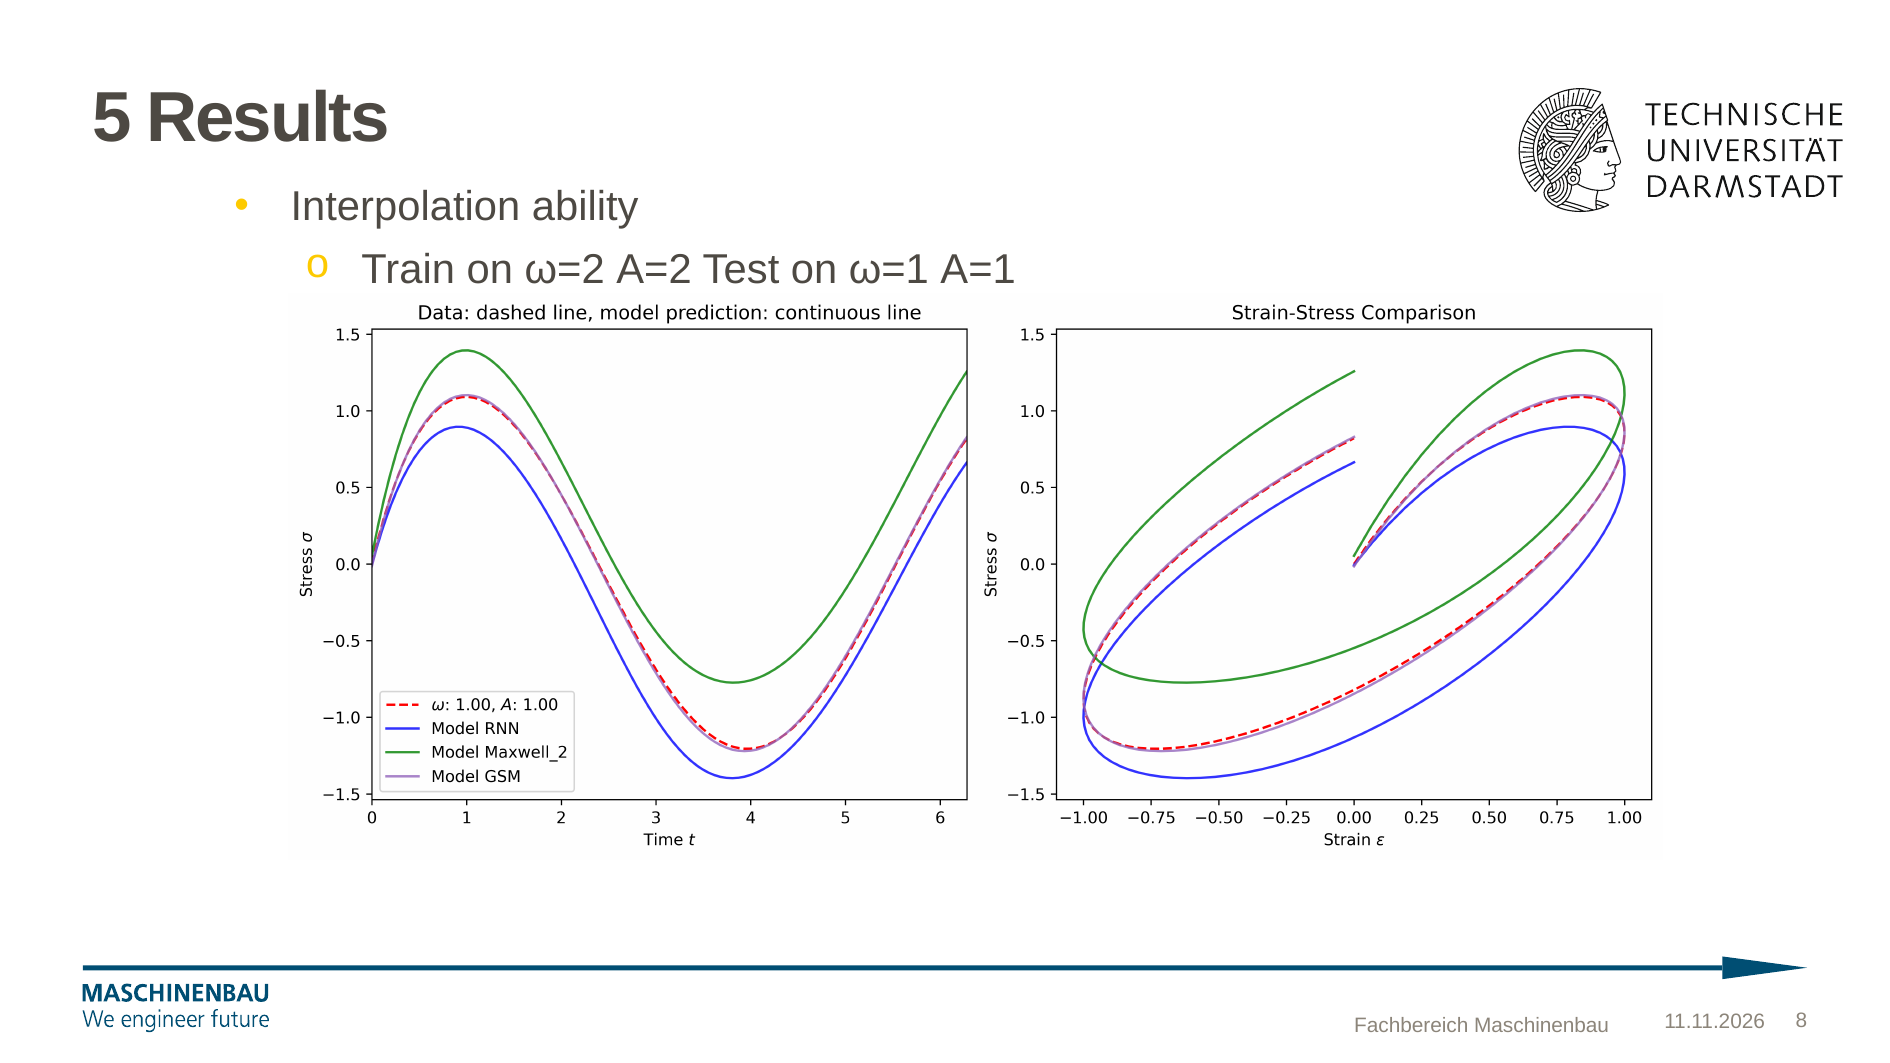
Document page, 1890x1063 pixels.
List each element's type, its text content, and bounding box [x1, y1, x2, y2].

text_box Interpolation ability Train on ω=2 A=2 Test on ω=1 A=1 [234, 178, 1179, 292]
slide_number 8 [1748, 980, 1808, 1028]
picture [288, 293, 1663, 860]
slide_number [1639, 973, 1790, 1033]
text_box 5 Results [92, 70, 1525, 225]
footer Fachbereich Maschinenbau [288, 973, 1639, 1037]
